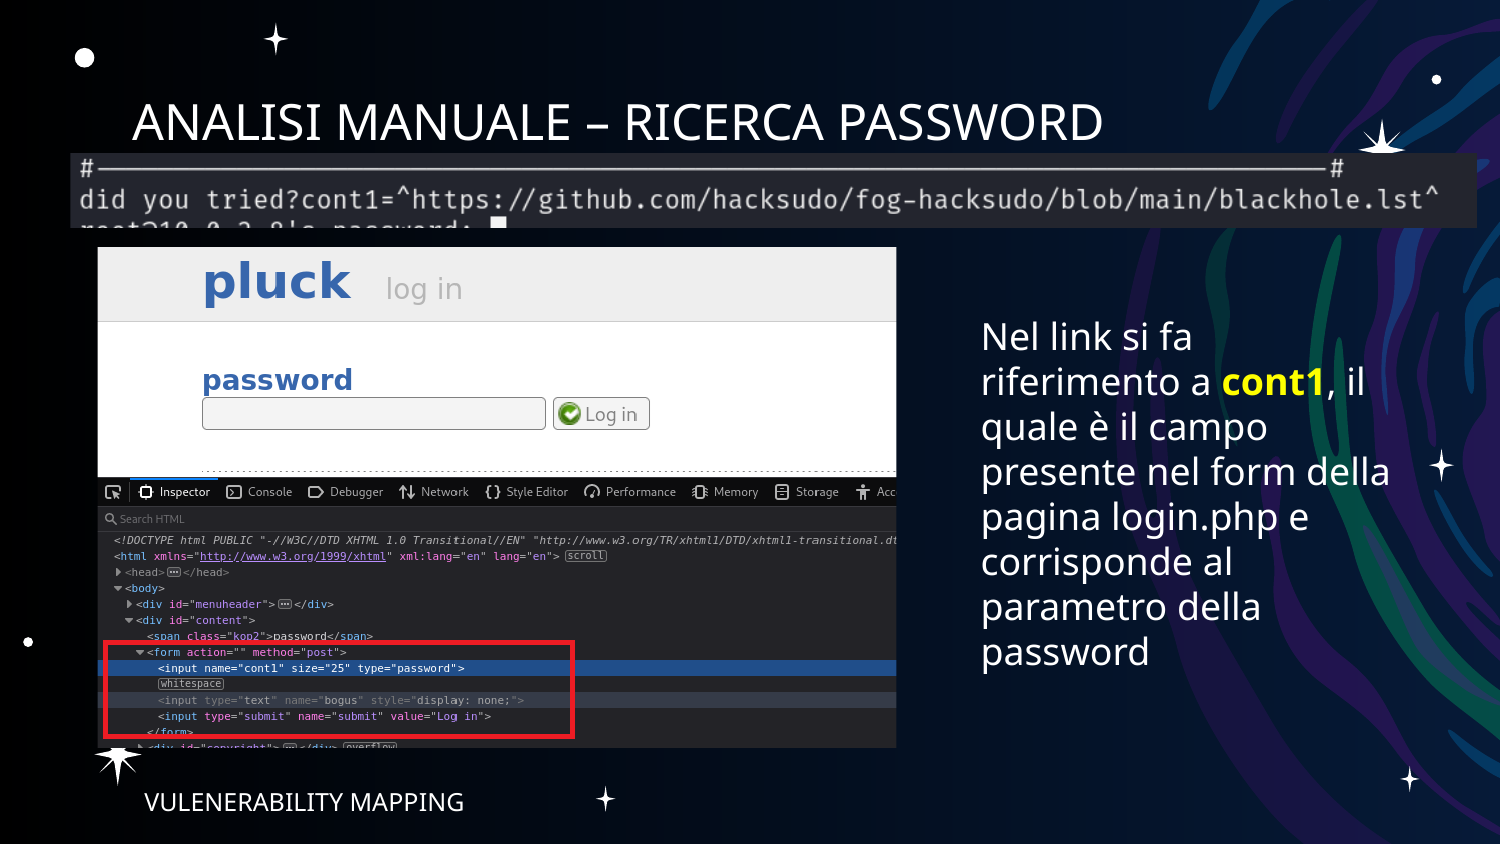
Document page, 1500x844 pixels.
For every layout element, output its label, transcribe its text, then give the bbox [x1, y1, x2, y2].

text_box Nel link si fa riferimento a cont1, il quale è il campo presente nel form della pagina login.php e corrisponde al parametro della password [965, 305, 1415, 681]
picture [97, 247, 897, 748]
picture [59, 153, 1477, 228]
title ANALISI MANUALE – RICERCA PASSWORD AMMINISTRATORE [117, 75, 1383, 151]
text_box VULENERABILITY MAPPING [129, 778, 1500, 824]
